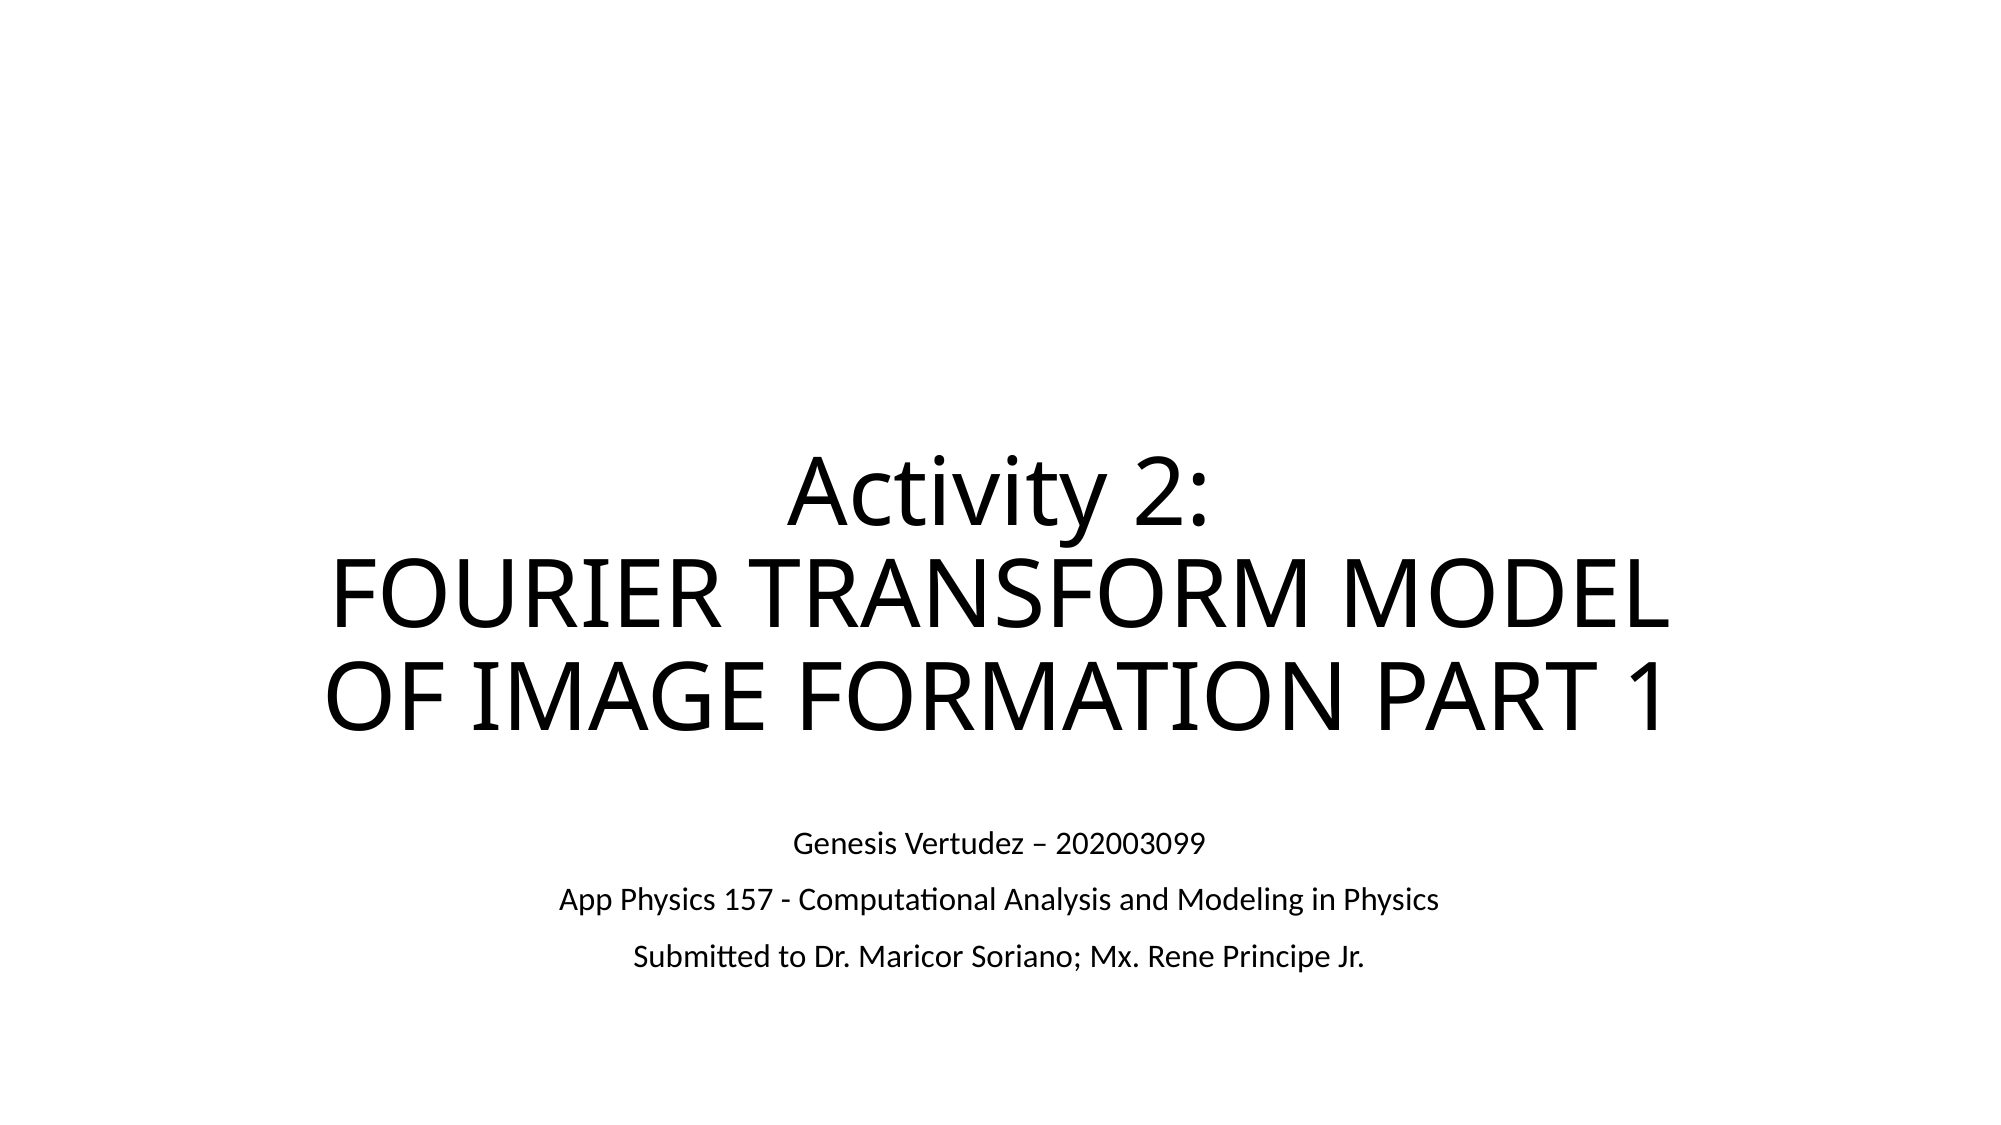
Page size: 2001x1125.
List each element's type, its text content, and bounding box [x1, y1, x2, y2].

subtitle Genesis Vertudez – 202003099 App Physics 157 - Computational Analysis and Modeling in Physics Submitted to Dr. Maricor Soriano; Mx. Rene Principe Jr. [249, 818, 1750, 982]
title Activity 2: FOURIER TRANSFORM MODEL OF IMAGE FORMATION PART 1 [249, 366, 1750, 759]
